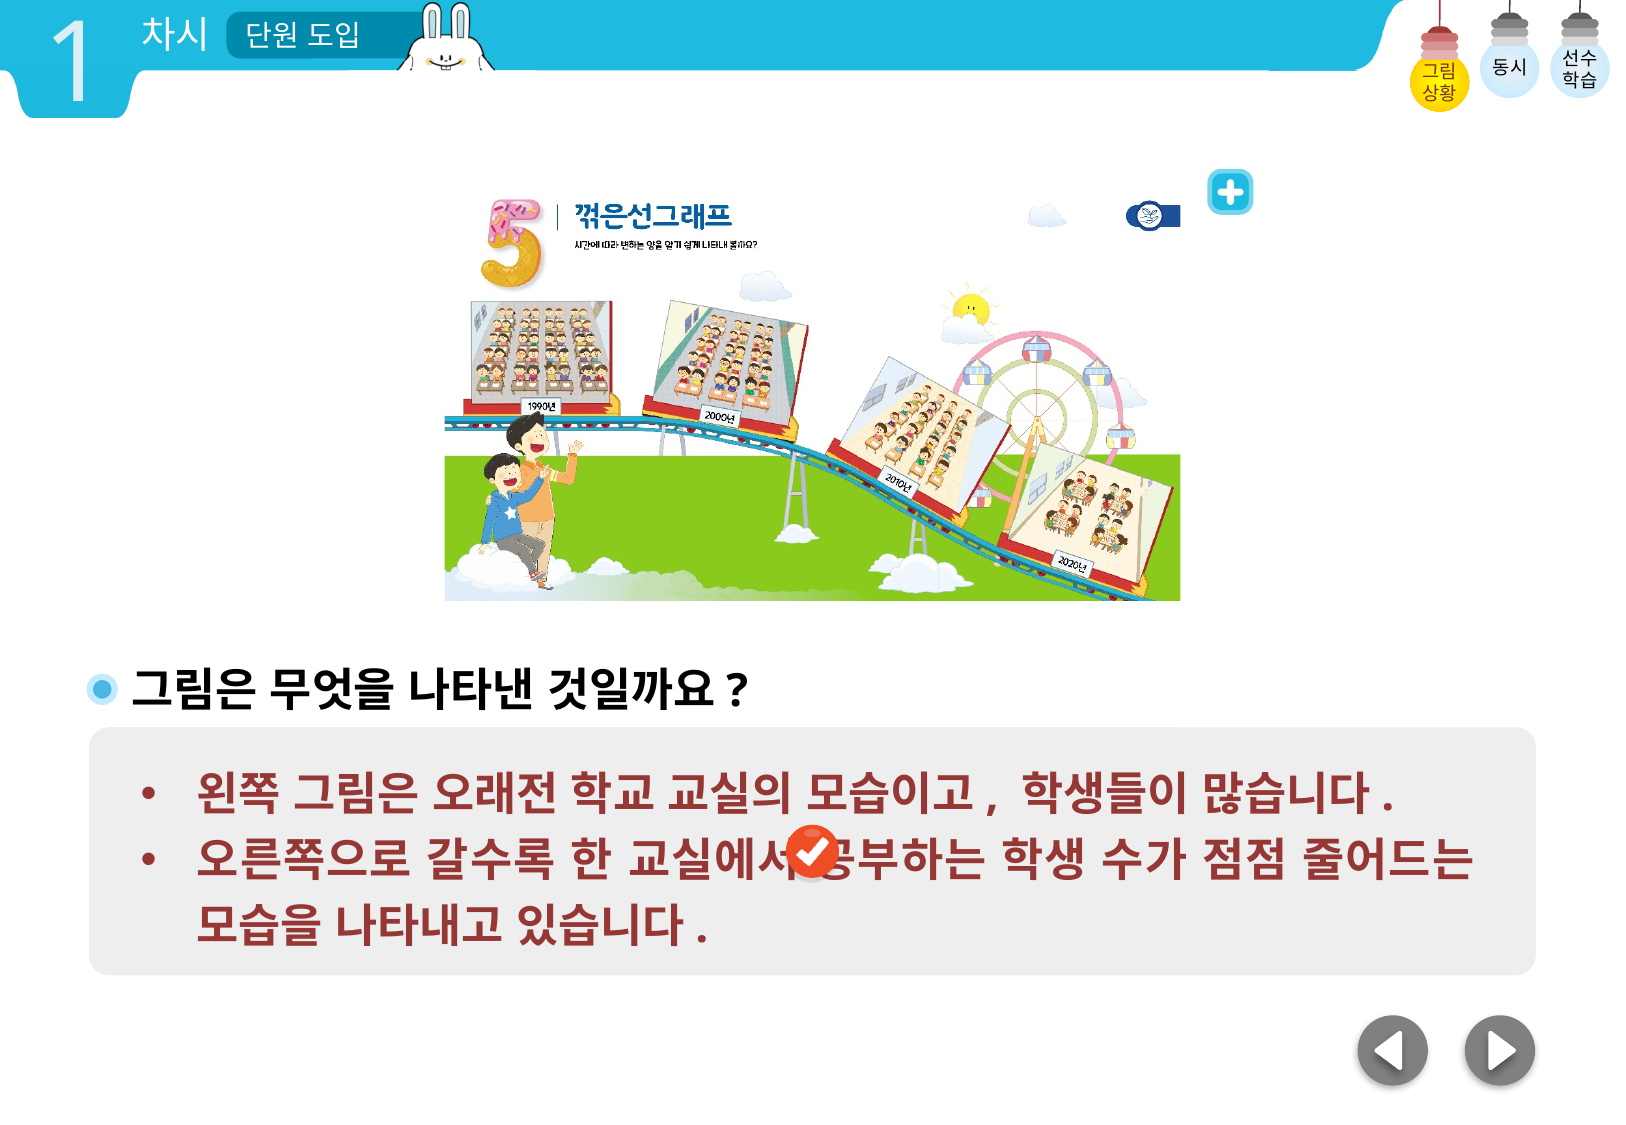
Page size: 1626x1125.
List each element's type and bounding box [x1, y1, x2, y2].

text_box [1198, 161, 1270, 232]
text_box [1269, 0, 1625, 146]
text_box [1357, 1015, 1536, 1086]
picture [444, 163, 1181, 601]
text_box [88, 652, 1537, 976]
picture [3, 70, 145, 118]
picture [395, 2, 496, 70]
text_box [785, 824, 840, 879]
